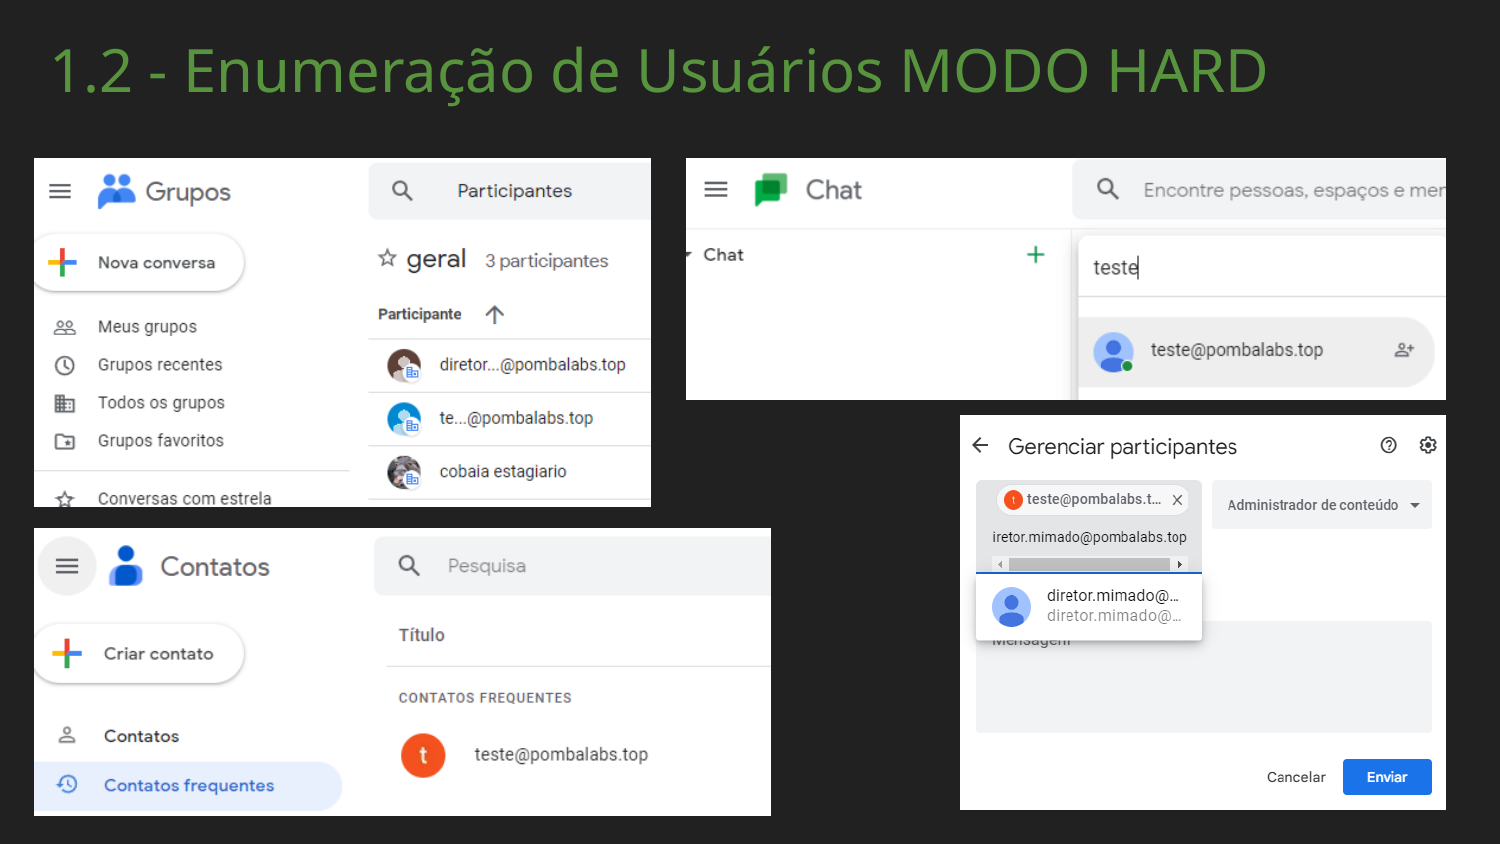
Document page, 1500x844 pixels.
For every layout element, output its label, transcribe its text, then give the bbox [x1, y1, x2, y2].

picture [960, 415, 1446, 810]
title 1.2 - Enumeração de Usuários MODO HARD [34, 17, 1432, 168]
picture [33, 157, 651, 507]
picture [33, 528, 771, 816]
picture [686, 157, 1446, 401]
